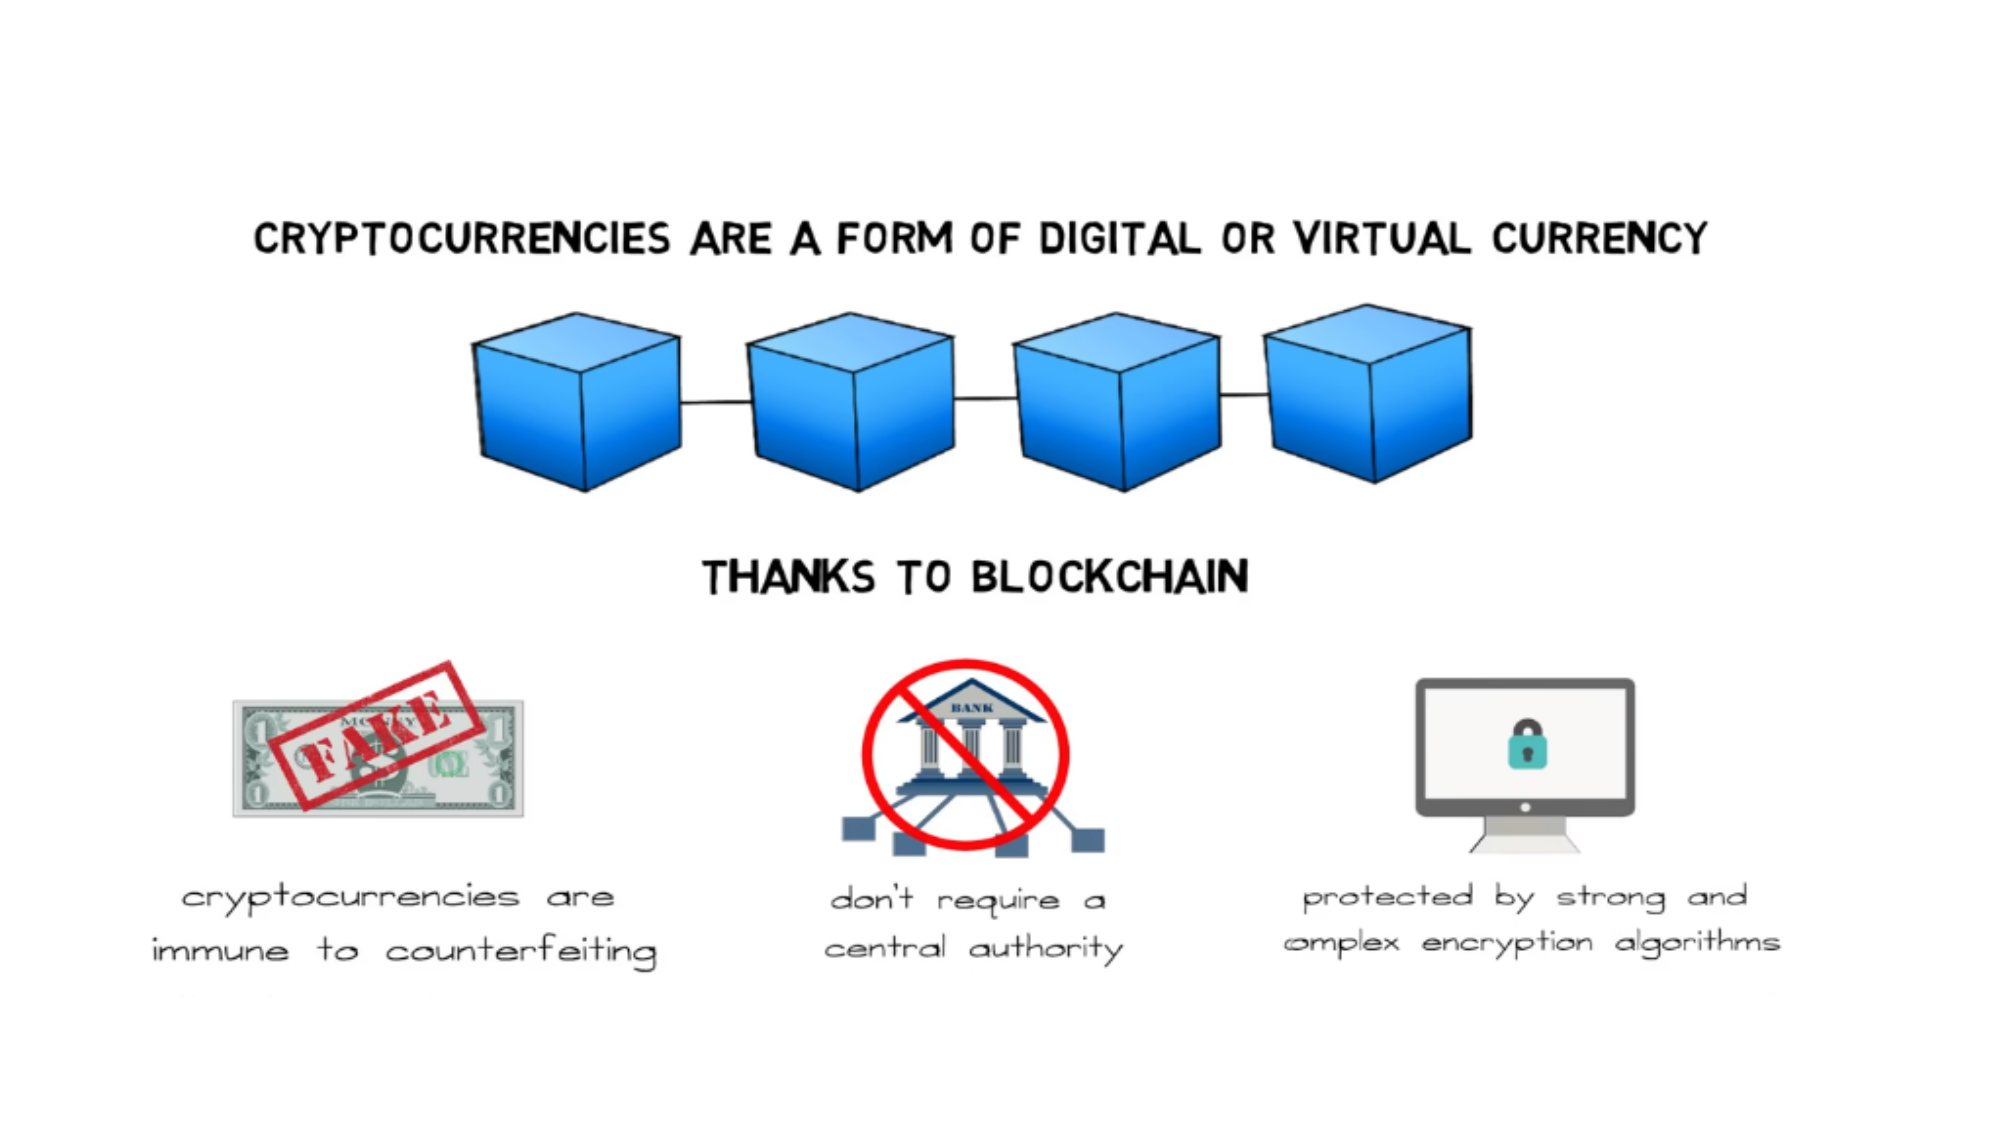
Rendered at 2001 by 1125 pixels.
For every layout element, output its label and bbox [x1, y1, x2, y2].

picture [119, 141, 1853, 996]
